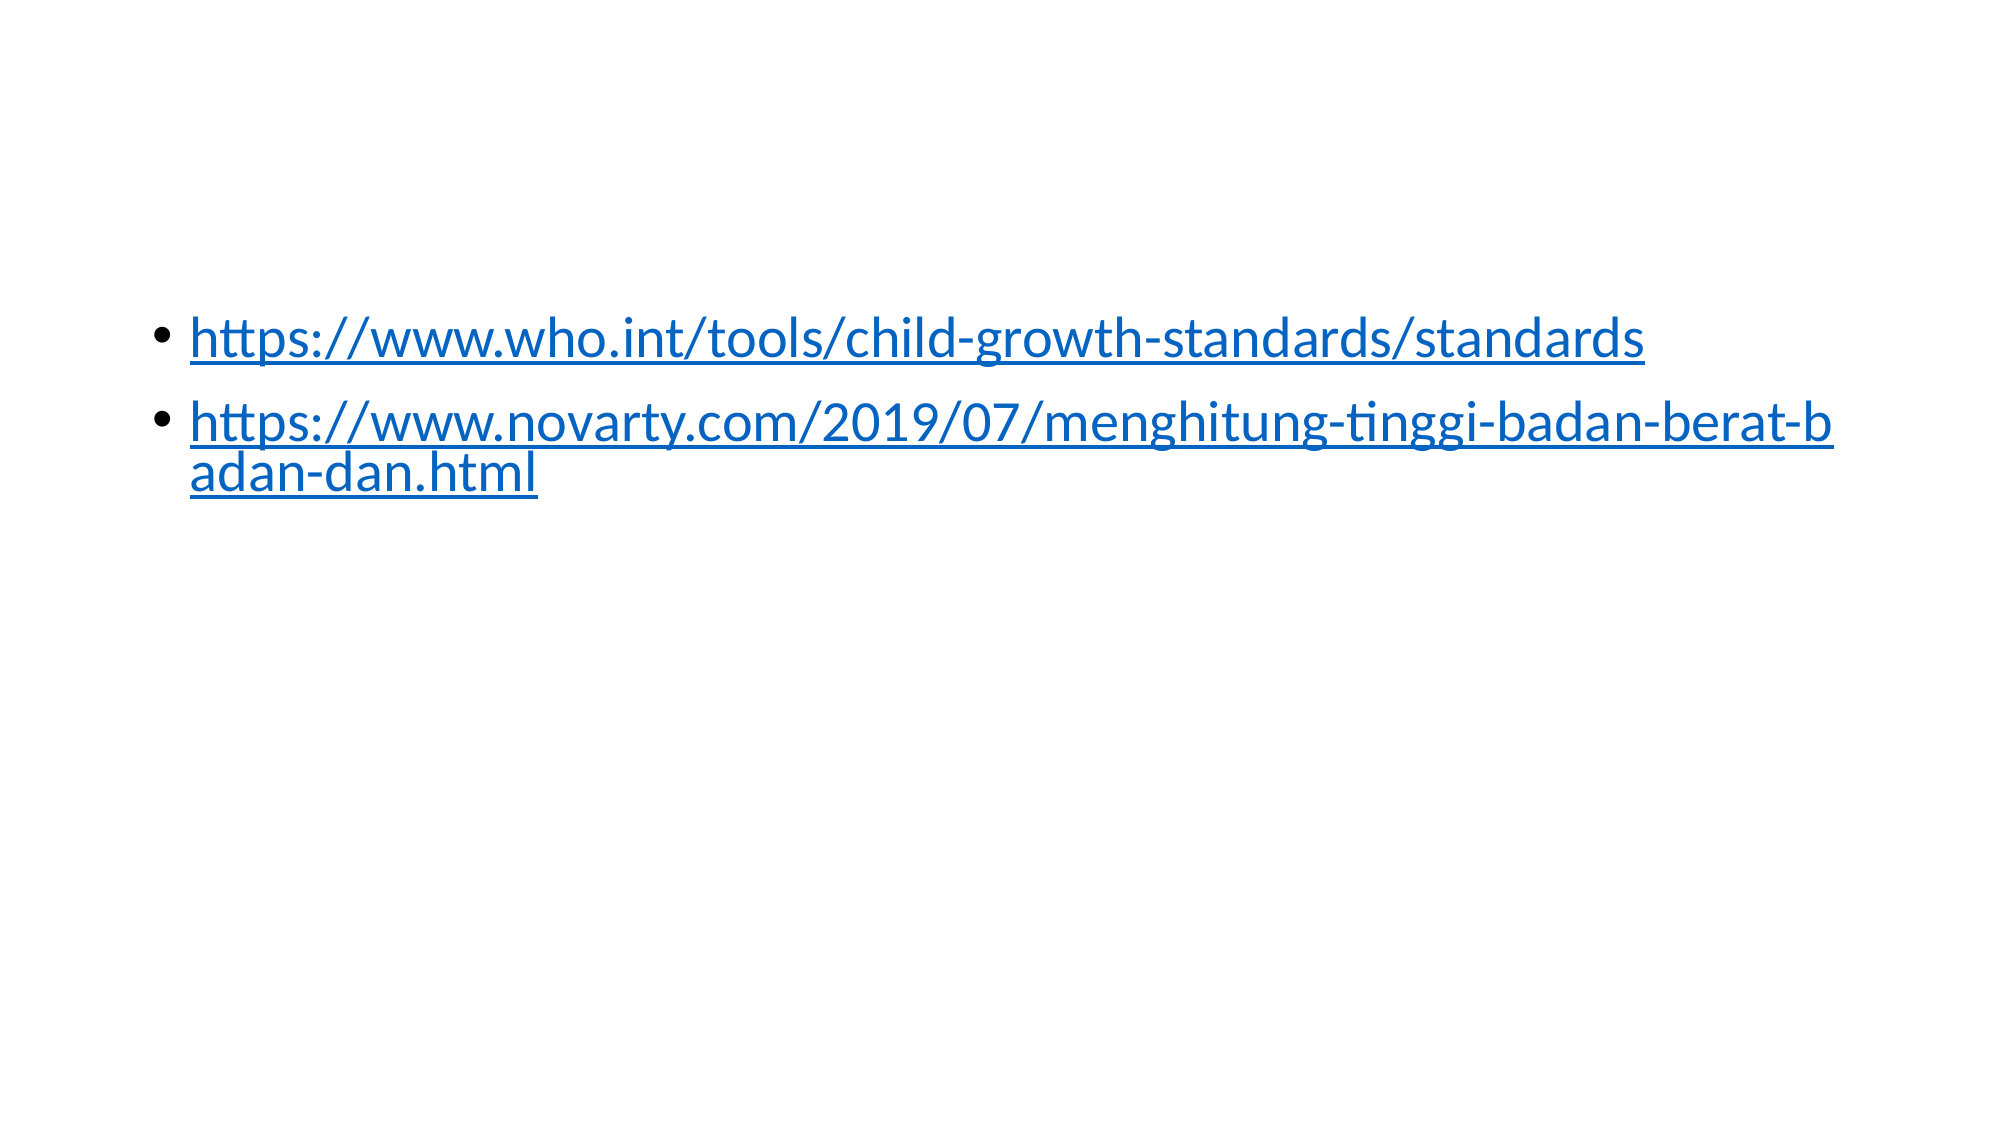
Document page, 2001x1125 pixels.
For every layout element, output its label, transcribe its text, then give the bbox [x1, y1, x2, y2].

list https://www.who.int/tools/child-growth-standards/standards https://www.novarty.com/2019/07/menghitung-tinggi-badan-berat-badan-dan.html [137, 299, 1863, 1014]
